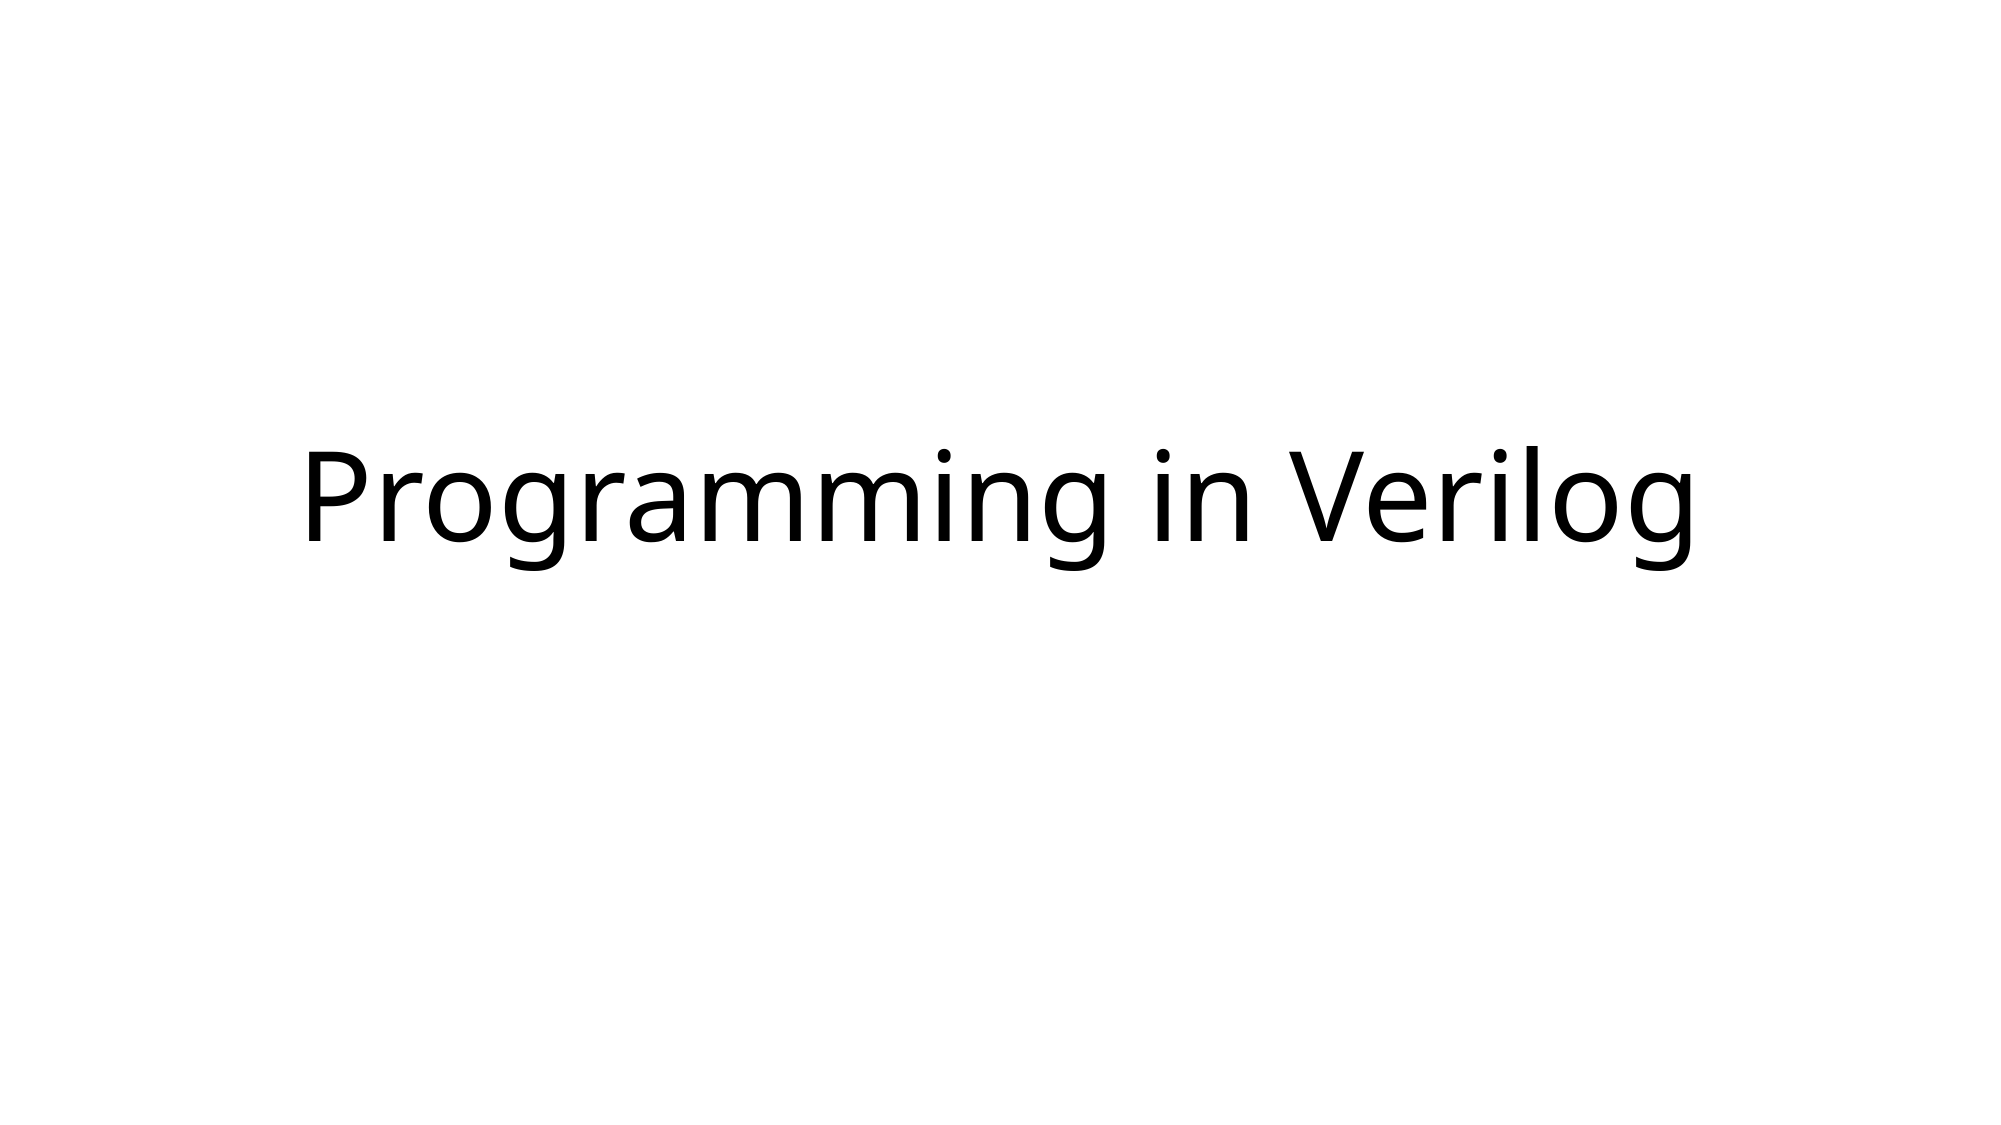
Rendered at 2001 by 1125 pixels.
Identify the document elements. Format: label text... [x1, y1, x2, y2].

title Programming in Verilog [249, 184, 1750, 576]
